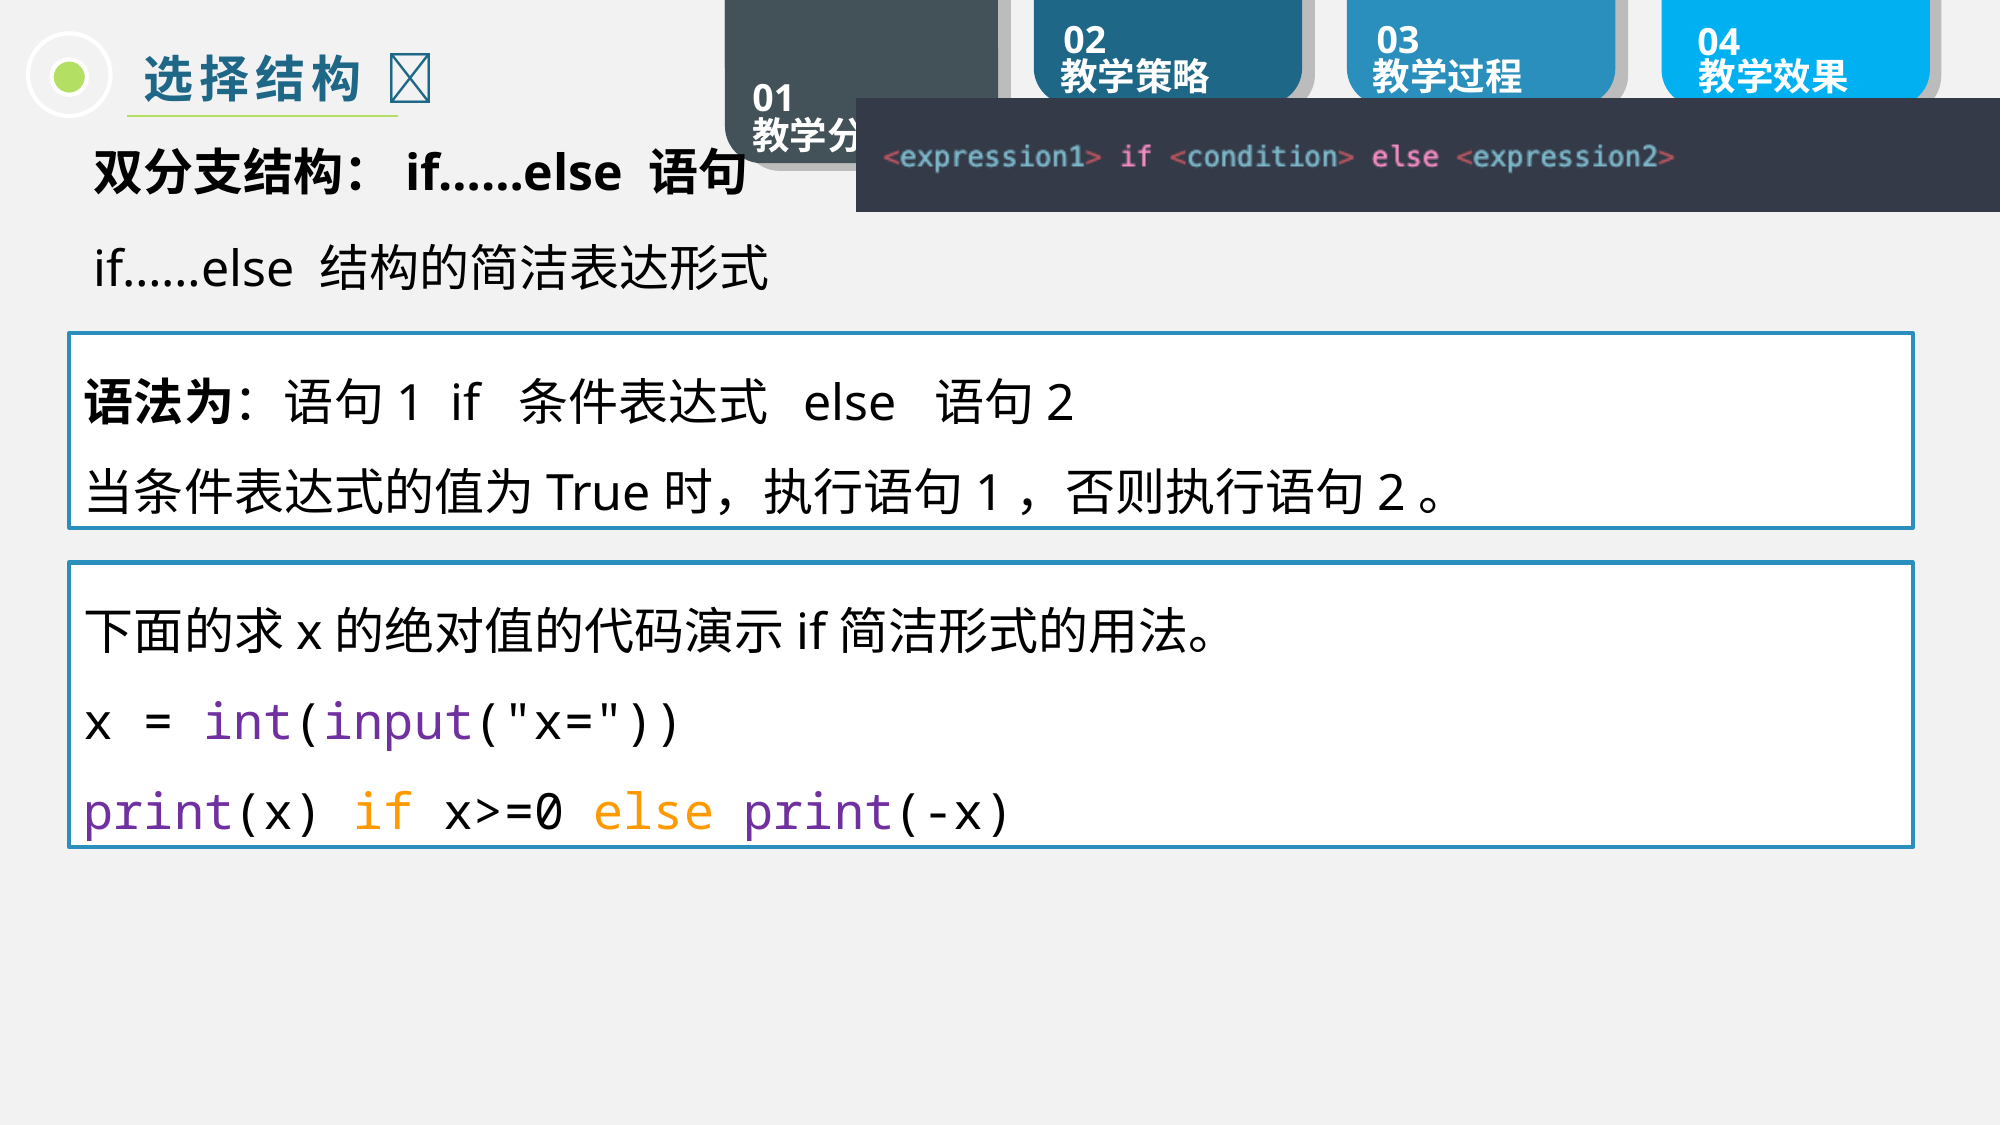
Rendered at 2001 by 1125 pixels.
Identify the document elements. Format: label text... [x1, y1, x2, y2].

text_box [27, 33, 111, 117]
picture [855, 98, 2000, 212]
text_box 下面的求x的绝对值的代码演示if简洁形式的用法。 x = int(input("x=")) print(x) if x>=0 else print(-x) [67, 560, 1915, 849]
text_box 双分支结构：if……else 语句 if……else 结构的简洁表达形式 [78, 122, 1922, 304]
text_box 语法为：语句1 if 条件表达式 else 语句2 当条件表达式的值为True时，执行语句1，否则执行语句2。 [67, 331, 1915, 530]
text_box 选择结构 📜 [128, 40, 1155, 115]
